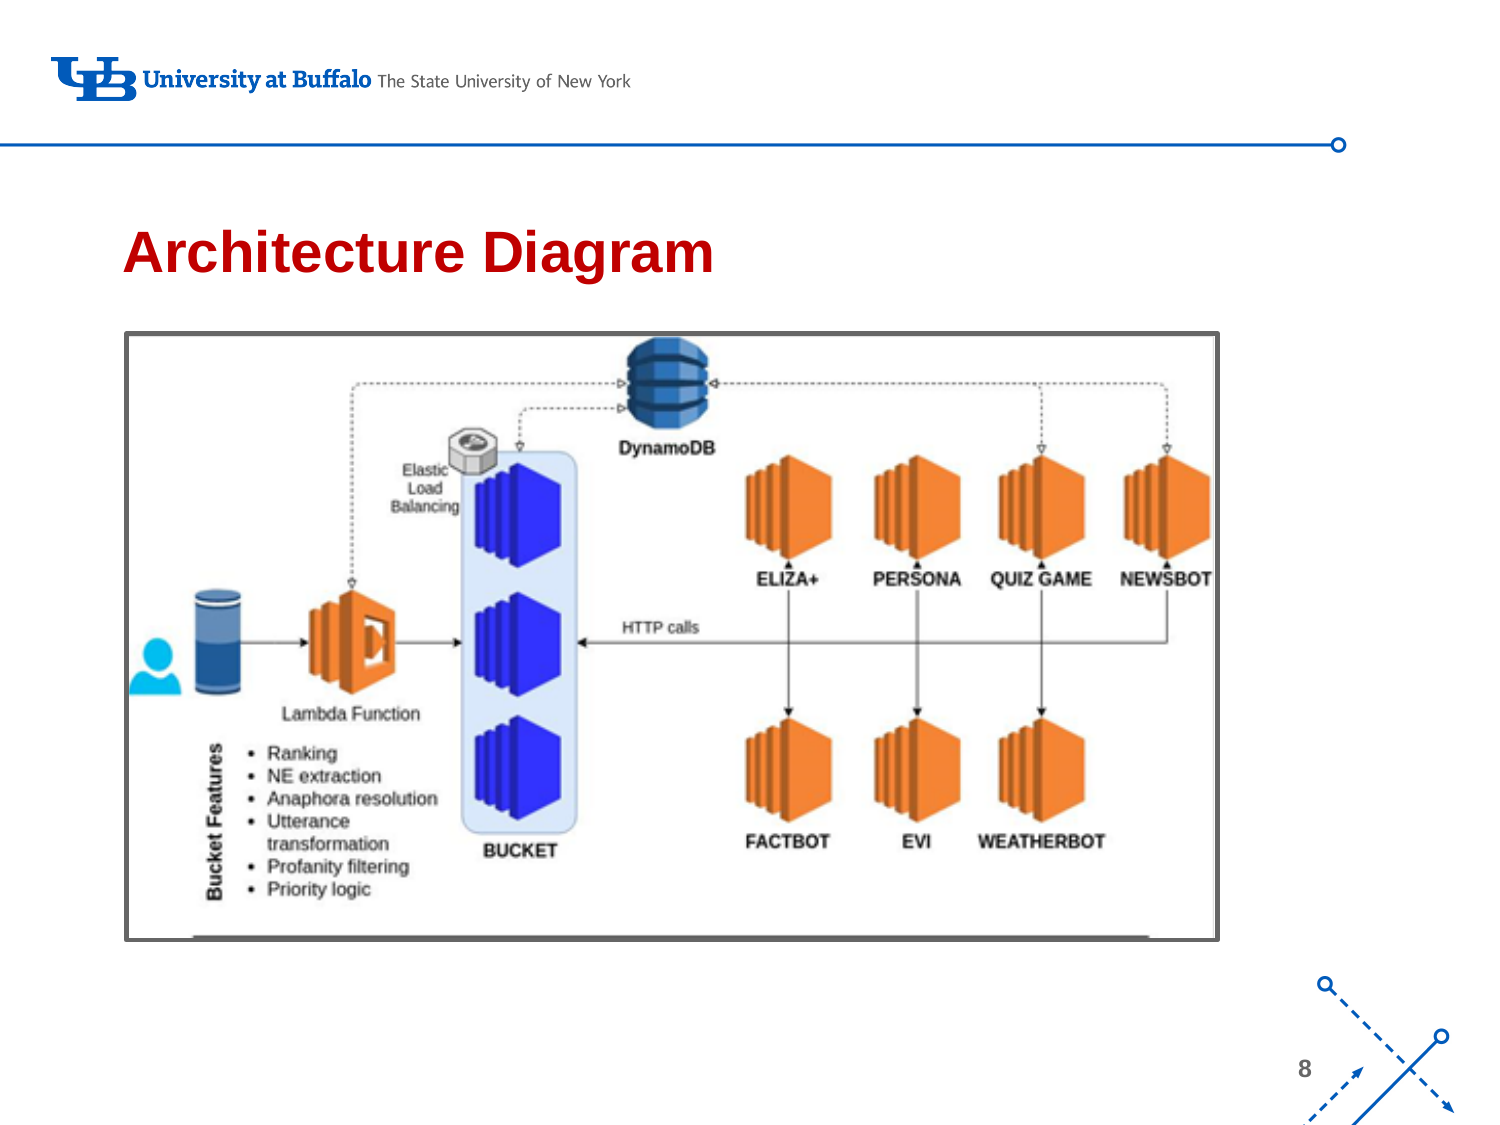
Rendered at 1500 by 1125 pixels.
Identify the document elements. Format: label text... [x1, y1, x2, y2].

picture [0, 0, 1500, 1125]
text_box Architecture Diagram [107, 201, 731, 292]
